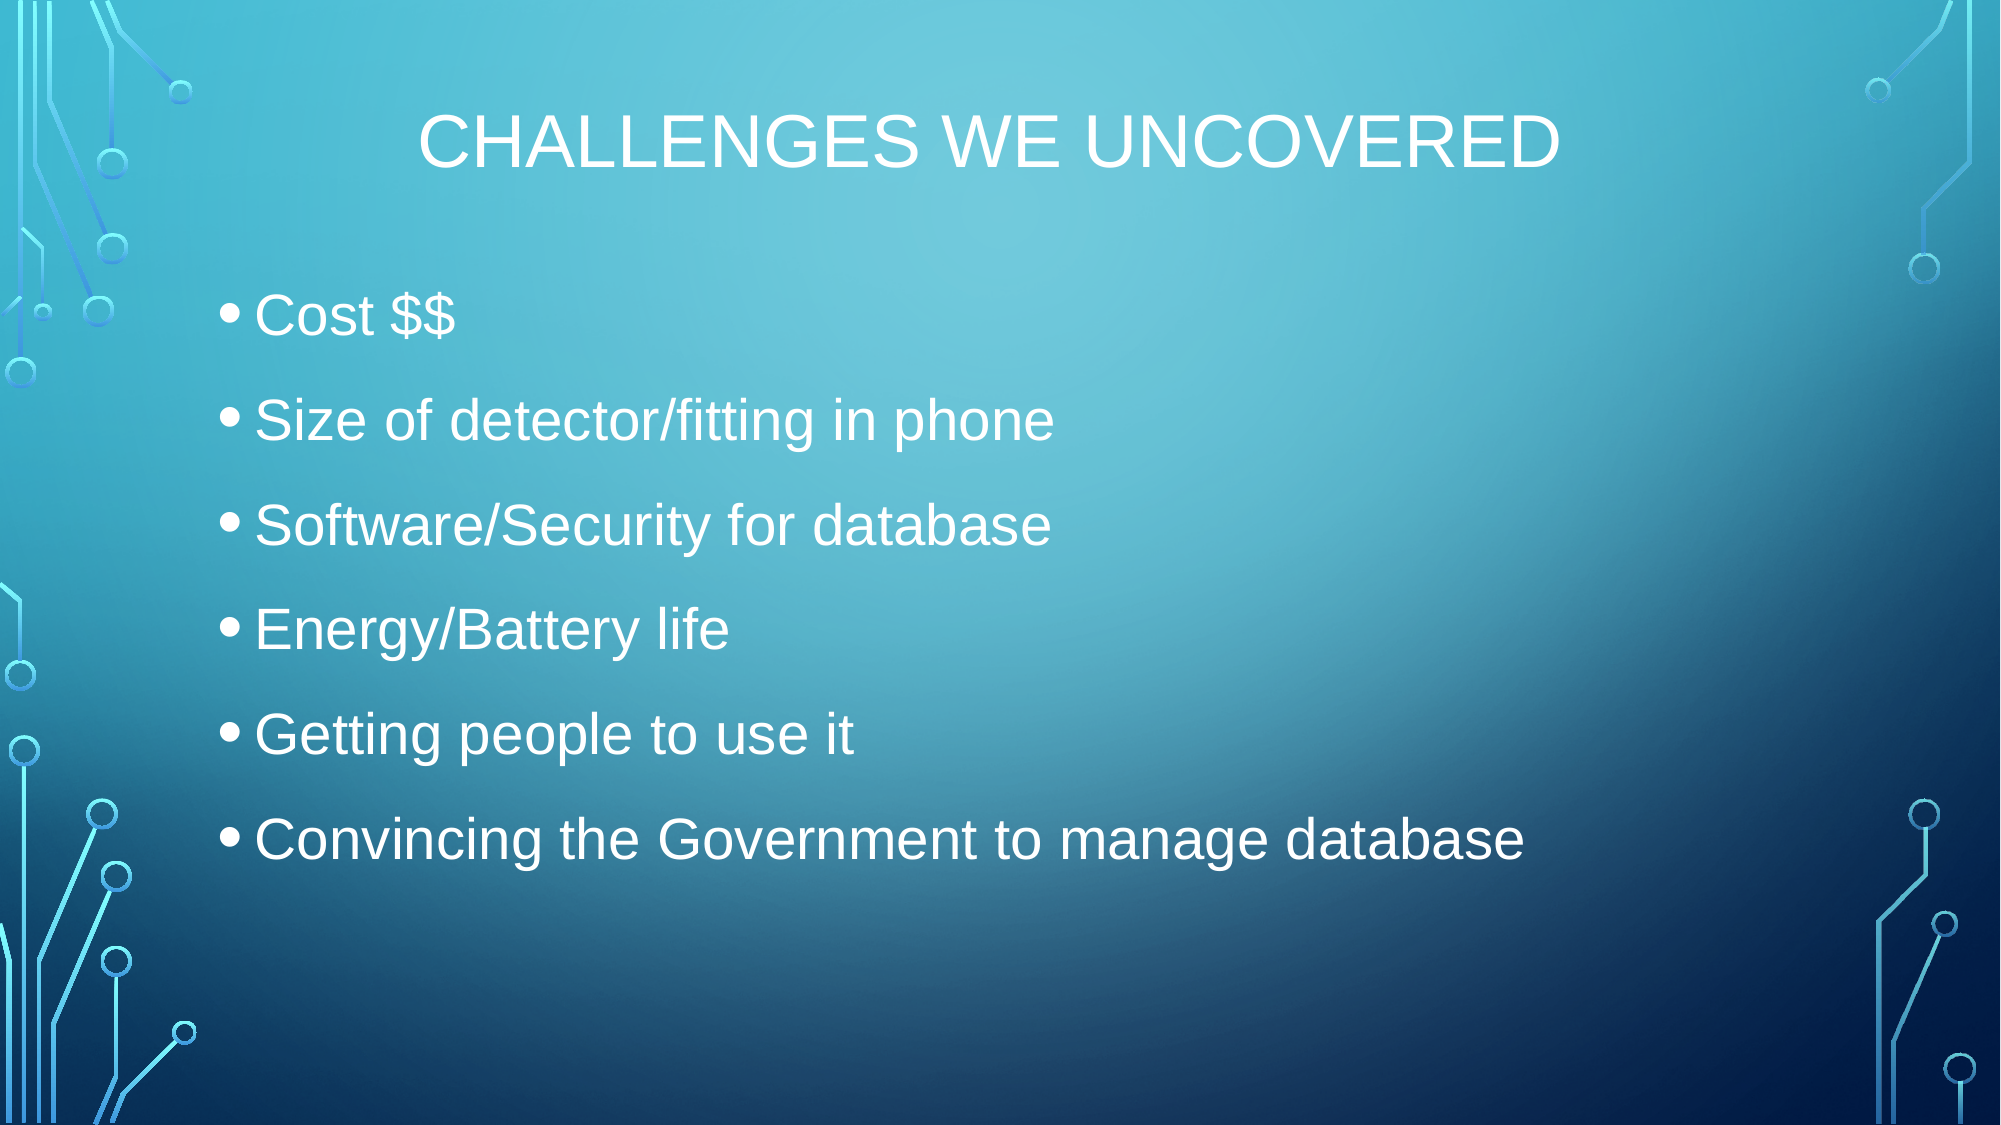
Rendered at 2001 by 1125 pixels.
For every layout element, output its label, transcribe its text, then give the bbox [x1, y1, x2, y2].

list Cost $$ Size of detector/fitting in phone Software/Security for database Energy/Battery life Getting people to use it Convincing the Government to manage database [202, 255, 1864, 1014]
title CHALLENGES WE UNCOVERED [137, 19, 1864, 267]
